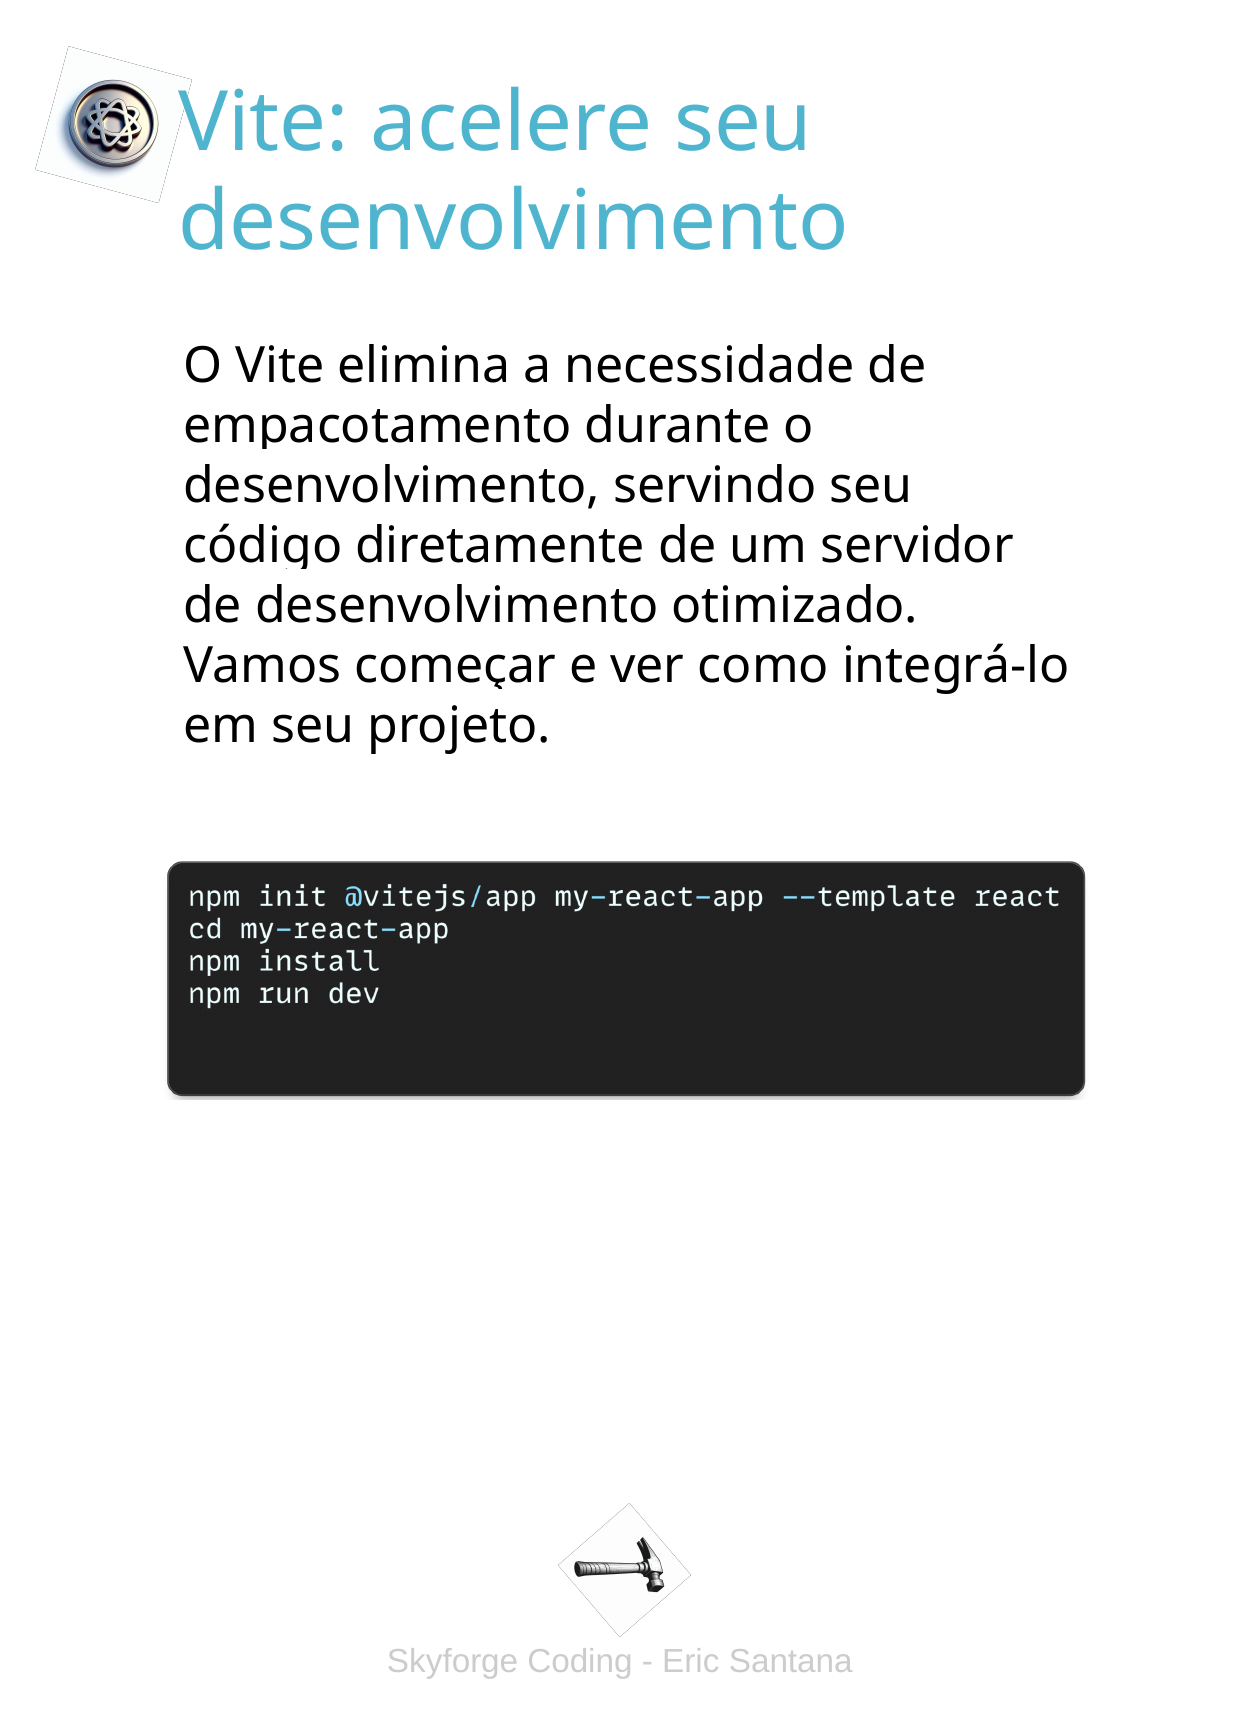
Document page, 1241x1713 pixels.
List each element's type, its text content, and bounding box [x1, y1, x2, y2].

text_box O Vite elimina a necessidade de empacotamento durante o desenvolvimento, servindo seu código diretamente de um servidor de desenvolvimento otimizado. Vamos começar e ver como integrá-lo em seu projeto. [167, 316, 1093, 857]
picture [163, 856, 1089, 1101]
picture [559, 1504, 690, 1636]
text_box Vite: acelere seu desenvolvimento [163, 51, 1089, 268]
picture [36, 47, 178, 203]
